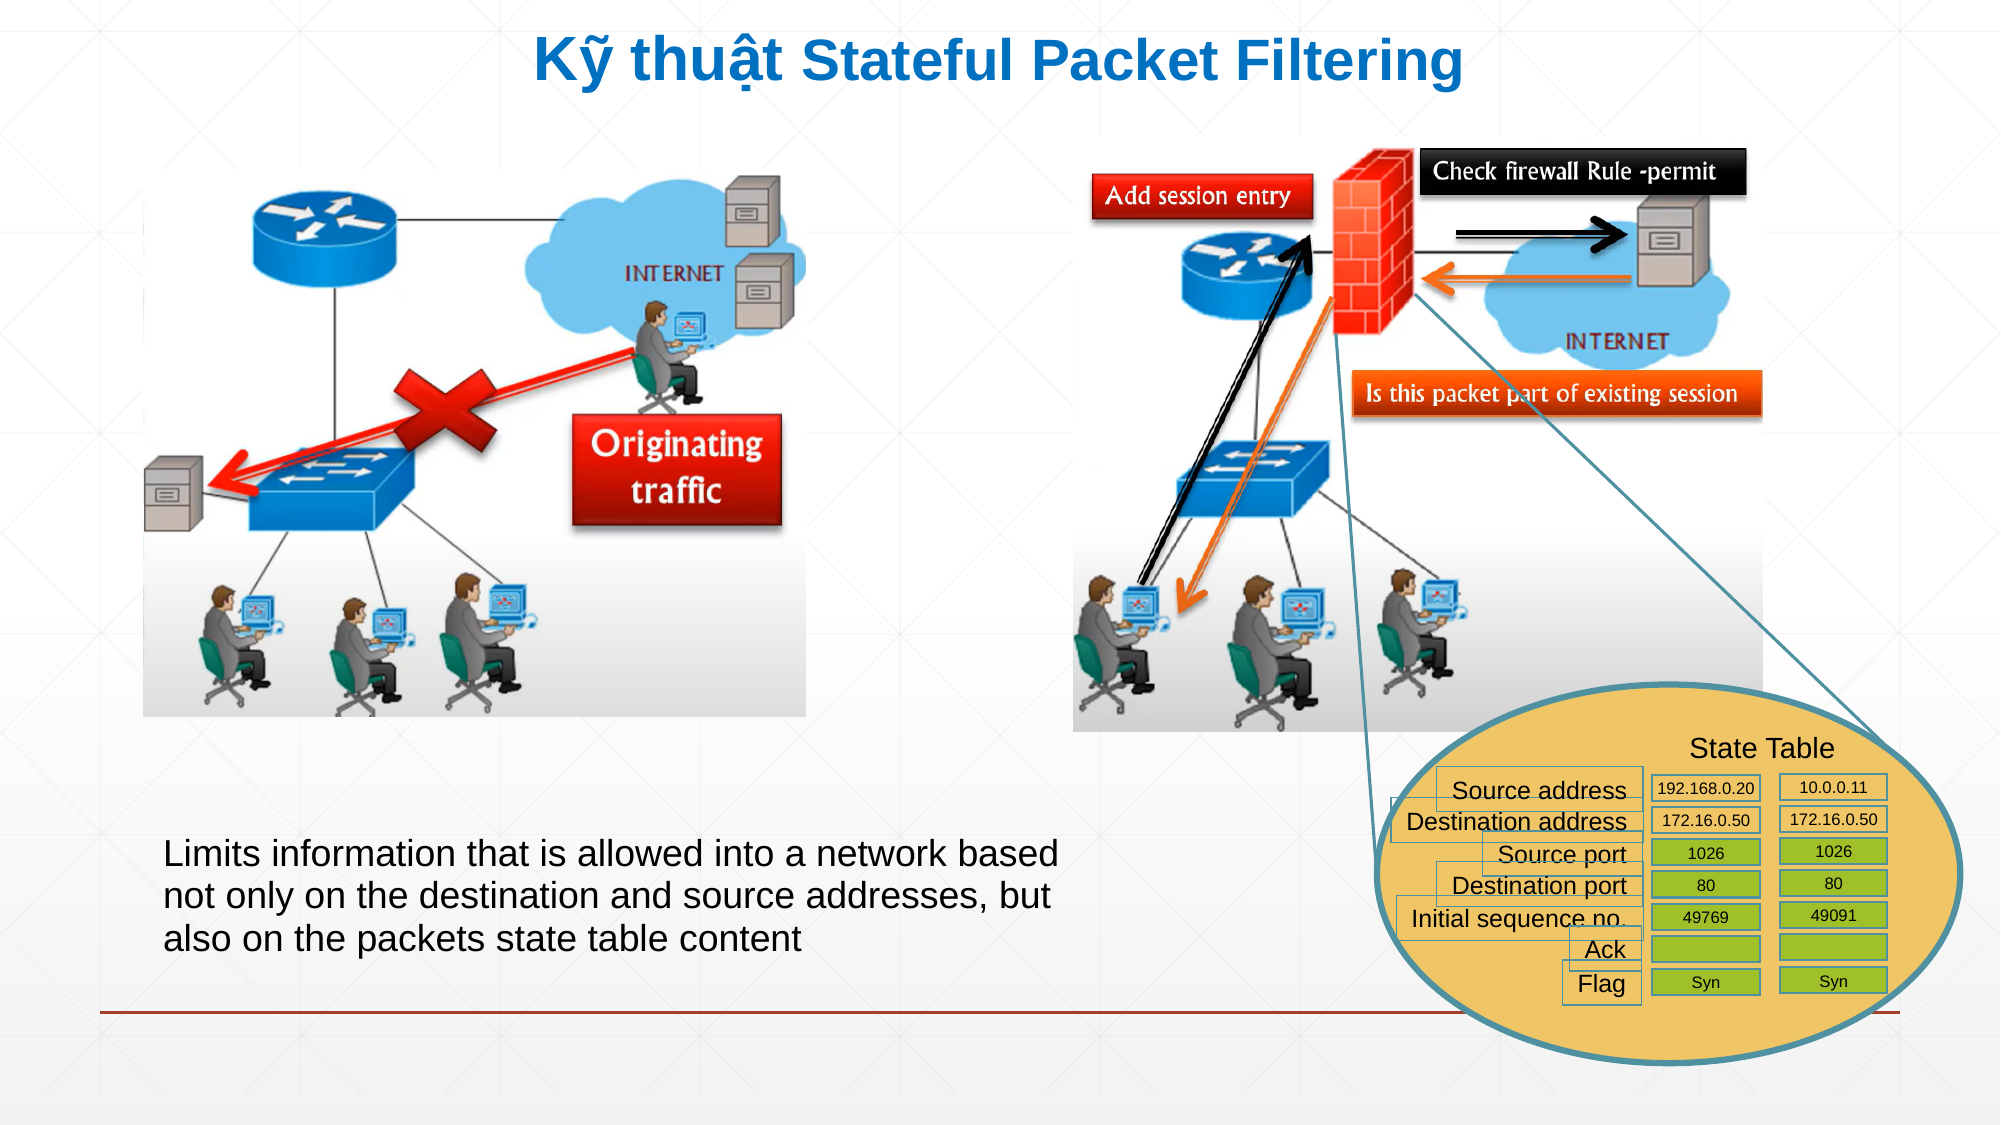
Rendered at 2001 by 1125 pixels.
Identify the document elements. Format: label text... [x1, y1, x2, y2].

picture [142, 169, 806, 717]
title Kỹ thuật Stateful Packet Filtering [0, 0, 2000, 102]
text_box [1364, 733, 1376, 877]
text_box Limits information that is allowed into a network based not only on the destination and source addresses, but also on the packets state table content [149, 824, 1120, 968]
text_box [1763, 625, 1824, 684]
picture [1072, 136, 1763, 733]
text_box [1376, 684, 1961, 1064]
